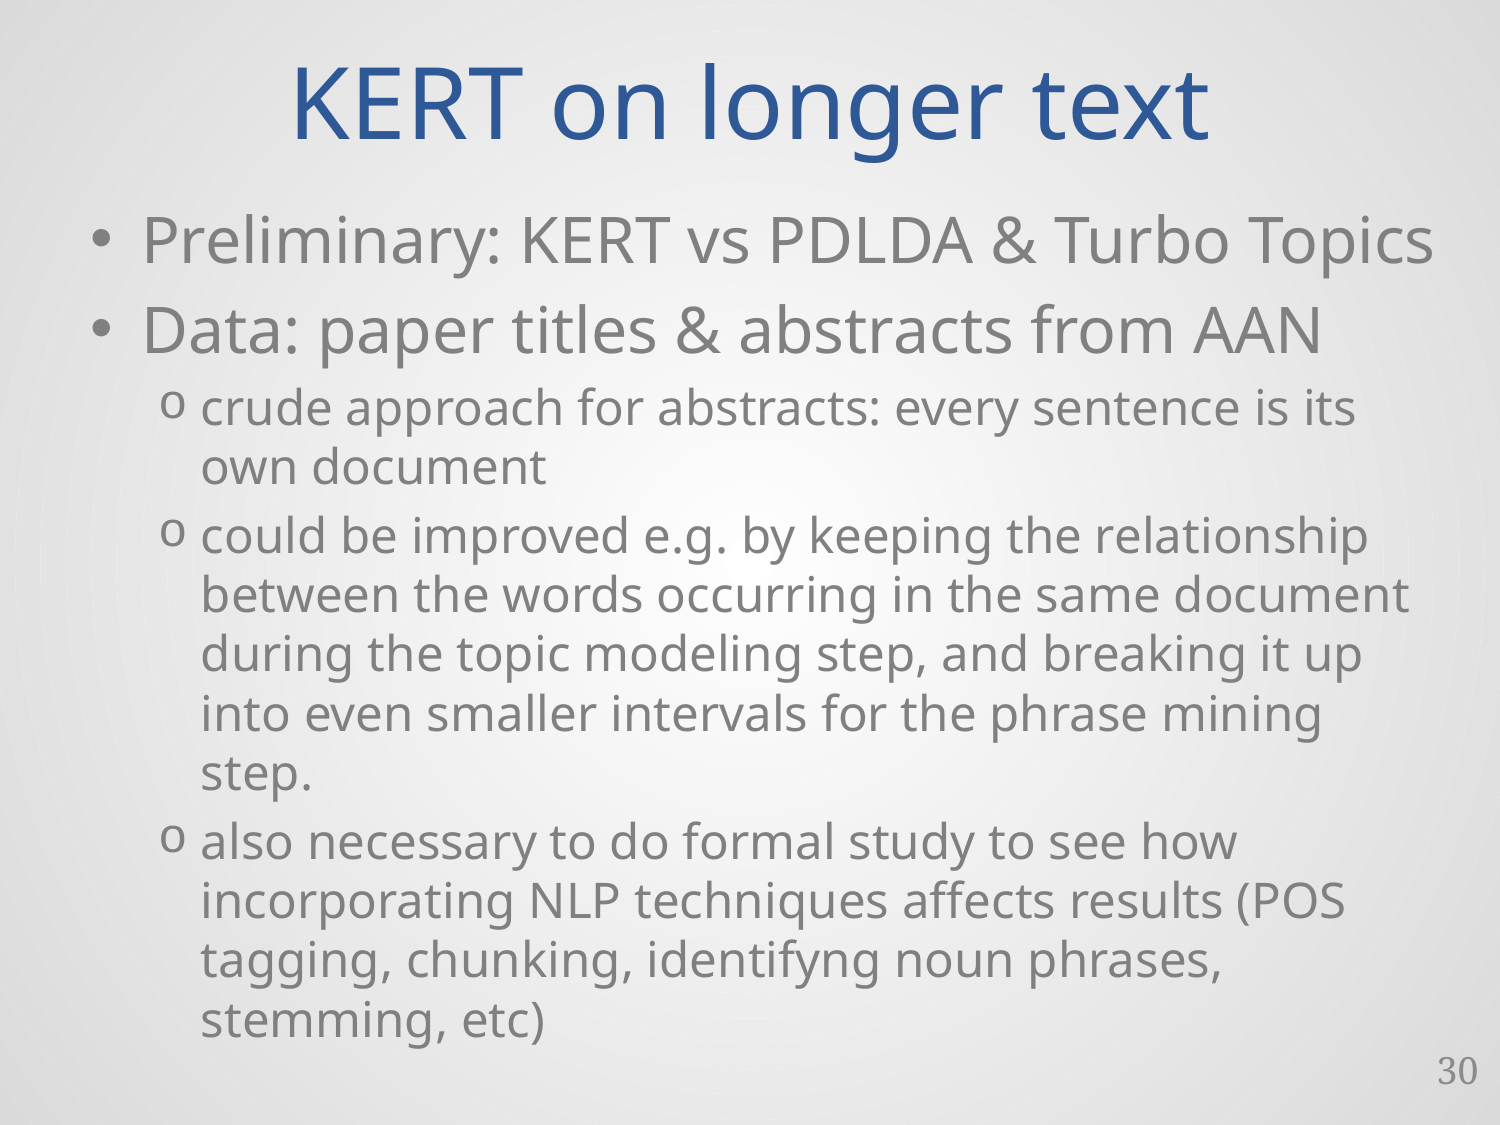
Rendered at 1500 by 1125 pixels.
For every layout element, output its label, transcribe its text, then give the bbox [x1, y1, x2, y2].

slide_number 30 [1401, 1042, 1494, 1103]
list Preliminary: KERT vs PDLDA & Turbo Topics Data: paper titles & abstracts from AAN crude approach for abstracts: every sentence is its own document could be improved e.g. by keeping the relationship between the words occurring in the same document during the topic modeling step, and breaking it up into even smaller intervals for the phrase mining step. also necessary to do formal study to see how incorporating NLP techniques affects results (POS tagging, chunking, identifyng noun phrases, stemming, etc) [75, 191, 1456, 1098]
title KERT on longer text [75, 0, 1425, 167]
